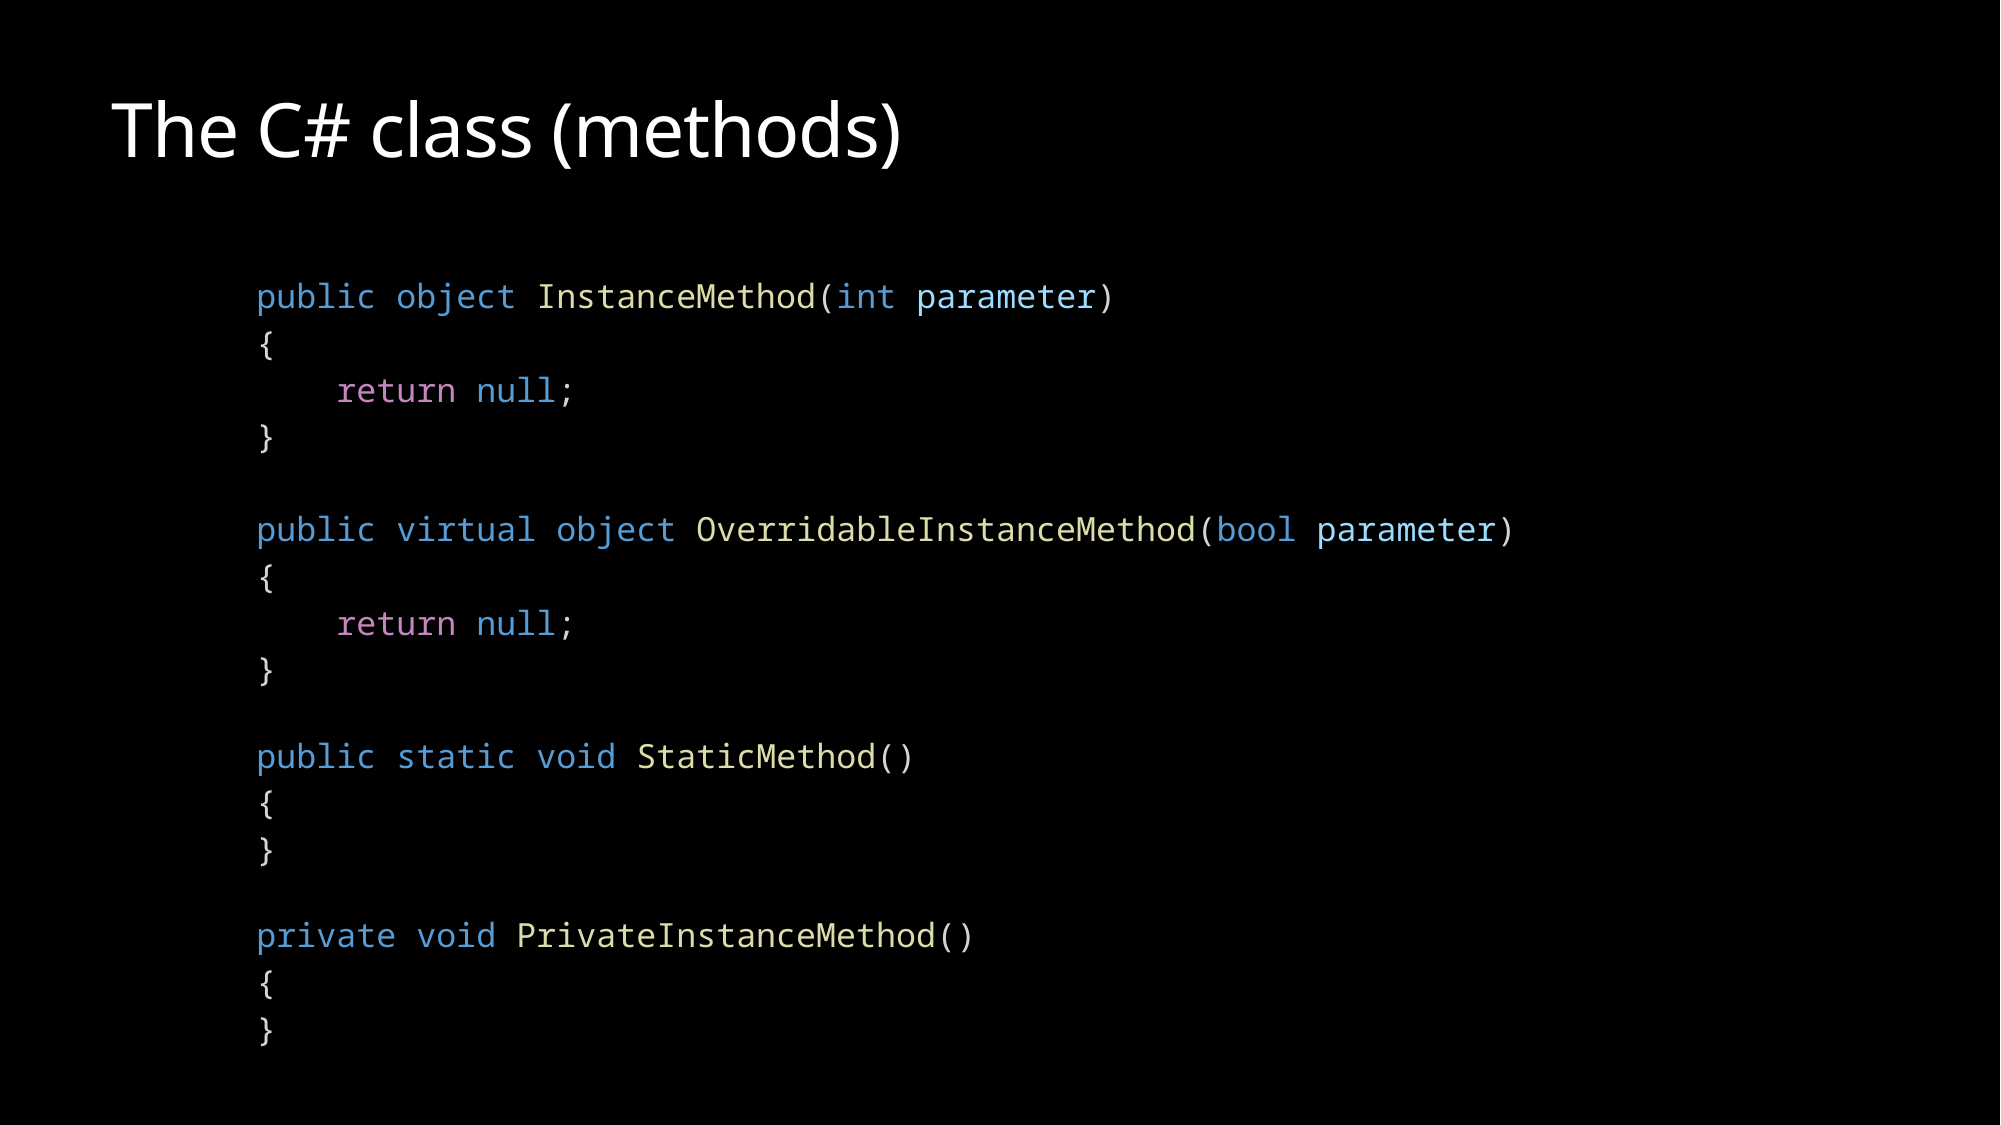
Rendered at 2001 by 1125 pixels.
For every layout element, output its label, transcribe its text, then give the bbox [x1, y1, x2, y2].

text_box public object InstanceMethod(int parameter) { return null; } public virtual object OverridableInstanceMethod(bool parameter) { return null; } public static void StaticMethod() { } private void PrivateInstanceMethod() { } [96, 235, 1904, 1048]
title The C# class (methods) [96, 75, 1904, 166]
